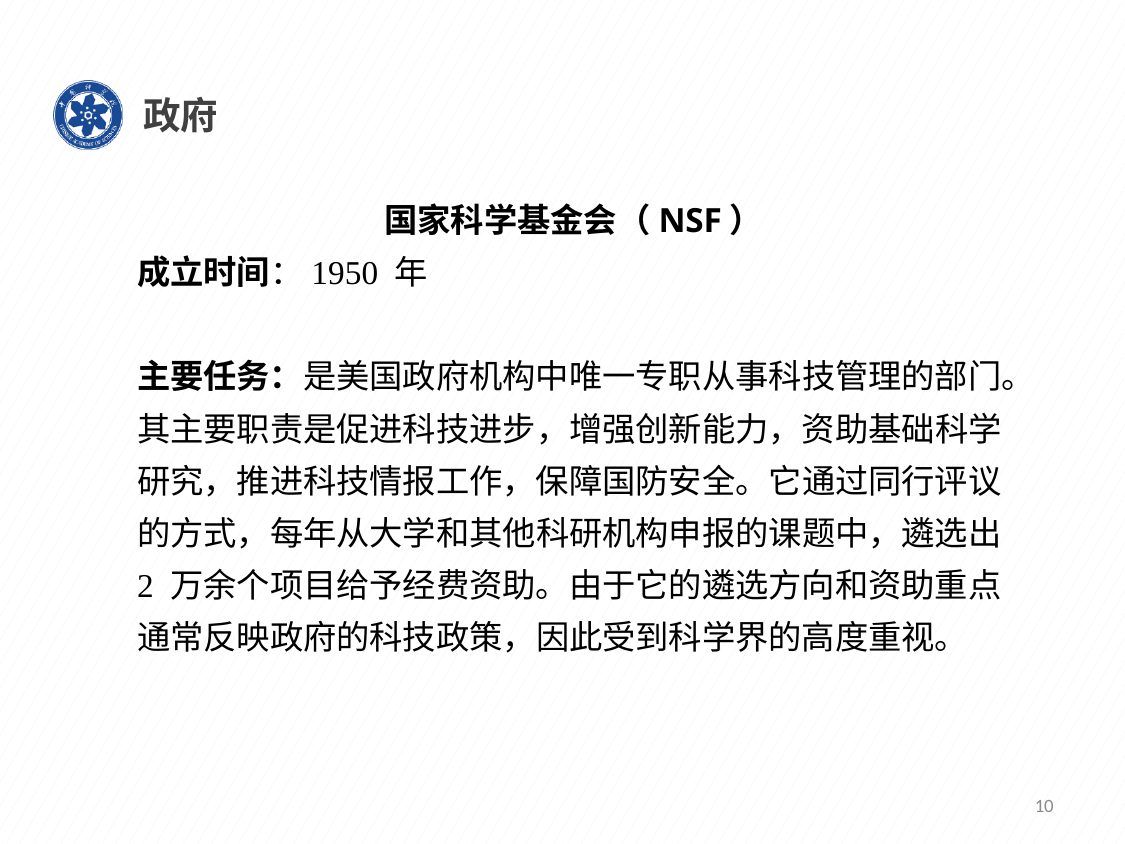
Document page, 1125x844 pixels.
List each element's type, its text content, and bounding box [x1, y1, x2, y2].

text_box 政府 [132, 94, 716, 134]
picture [53, 80, 123, 150]
text_box 国家科学基金会（NSF） 成立时间：1950 年 主要任务：是美国政府机构中唯一专职从事科技管理的部门。其主要职责是促进科技进步，增强创新能力，资助基础科学研究，推进科技情报工作，保障国防安全。它通过同行评议的方式，每年从大学和其他科研机构申报的课题中，遴选出2 万余个项目给予经费资助。由于它的遴选方向和资助重点通常反映政府的科技政策，因此受到科学界的高度重视。 [122, 152, 1026, 664]
slide_number 10 [806, 782, 1069, 827]
